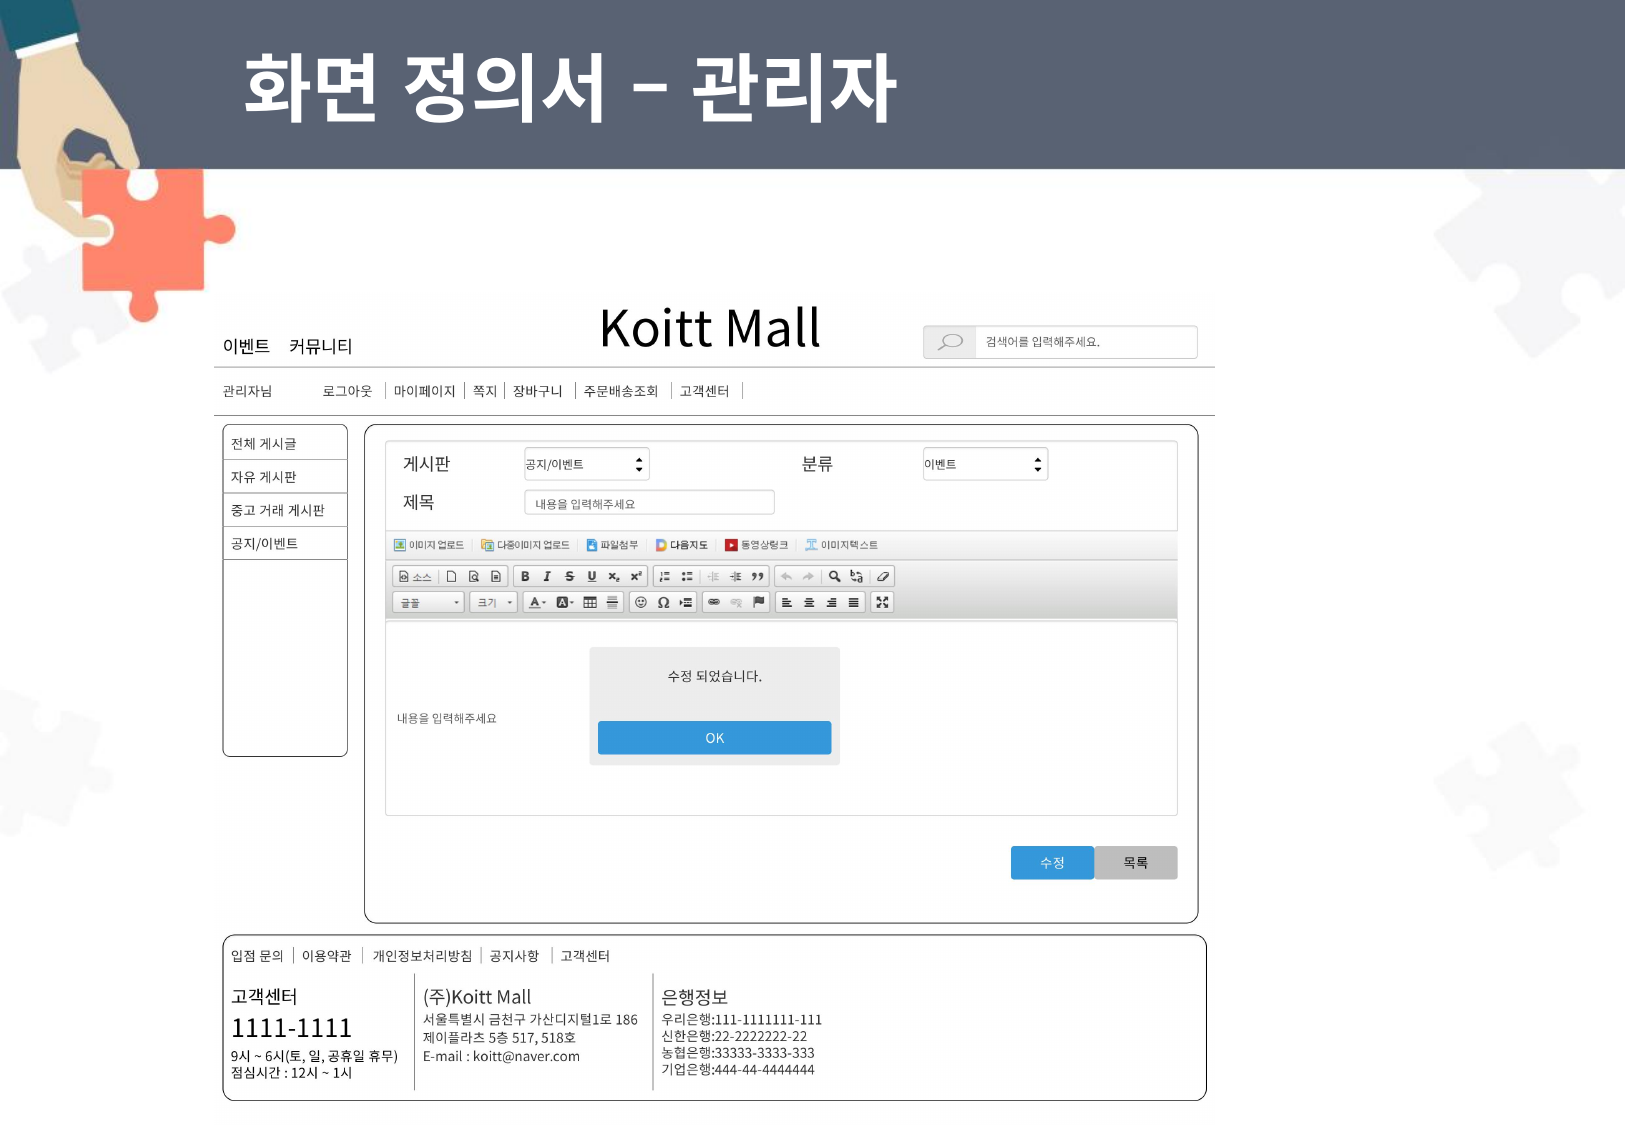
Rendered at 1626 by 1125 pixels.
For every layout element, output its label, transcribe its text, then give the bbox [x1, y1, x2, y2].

title 화면 정의서 – 관리자 [228, 28, 1498, 157]
picture [0, 0, 1625, 1125]
